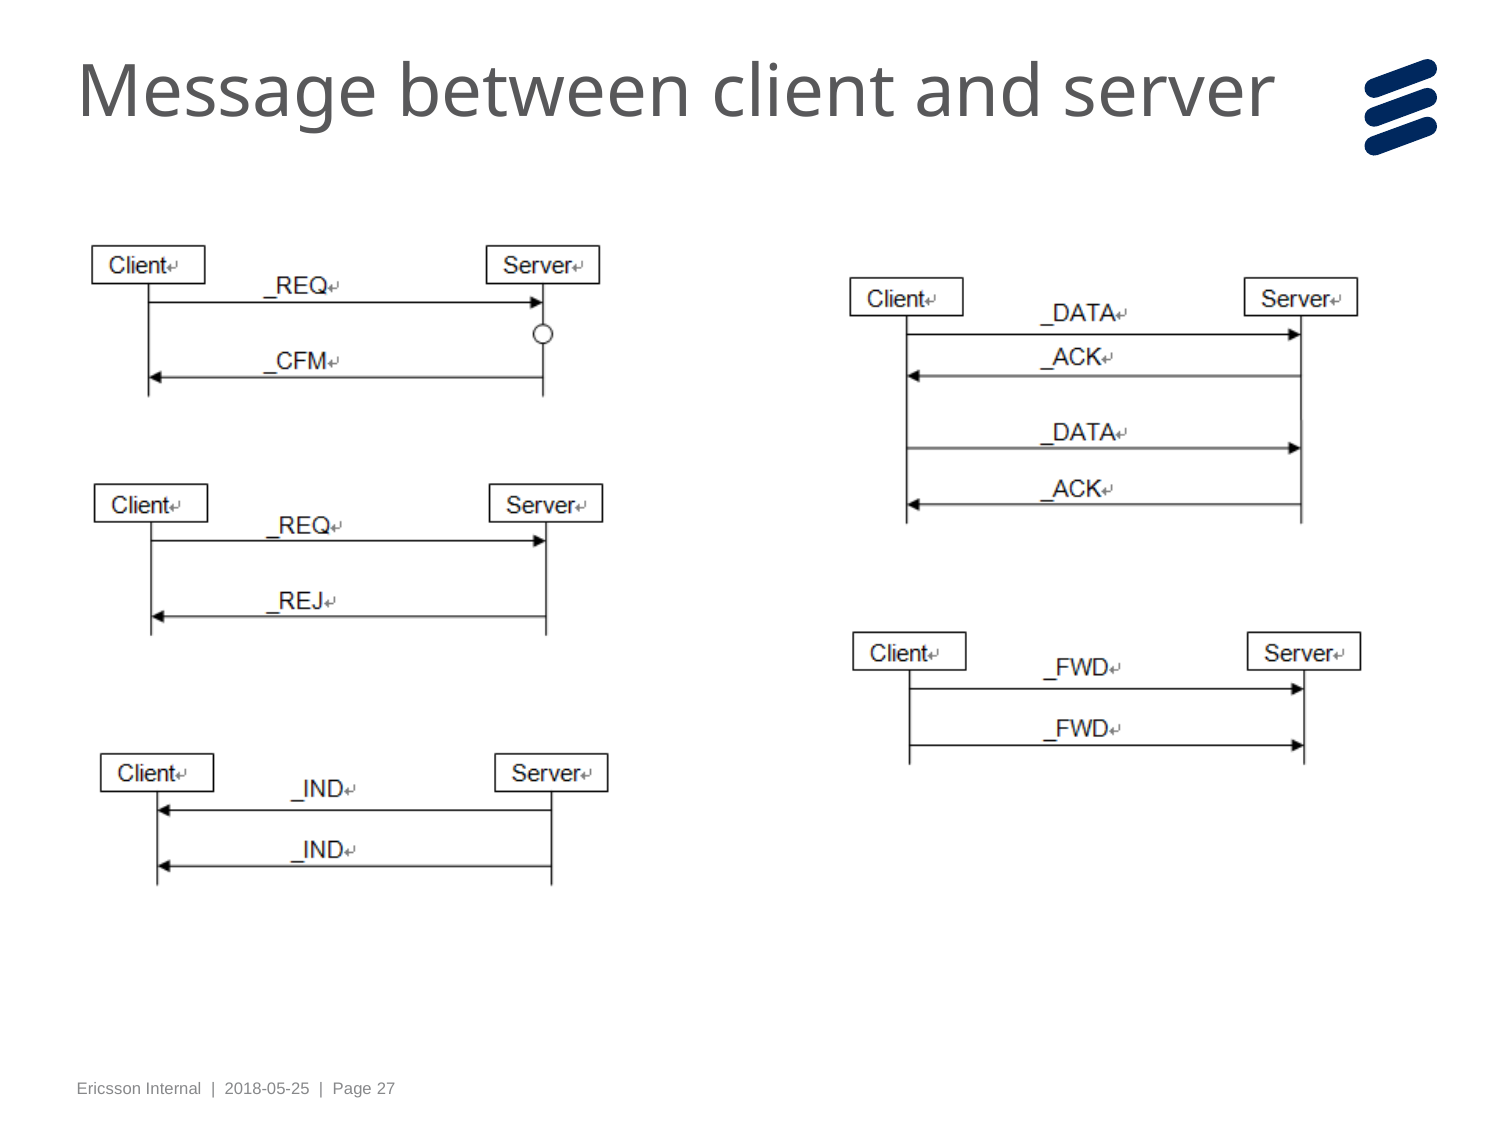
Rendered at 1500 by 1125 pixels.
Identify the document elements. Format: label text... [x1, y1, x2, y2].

picture [80, 708, 627, 903]
title Message between client and server [64, 39, 1295, 156]
picture [831, 257, 1375, 538]
picture [837, 601, 1375, 784]
picture [64, 214, 616, 418]
picture [80, 457, 616, 658]
